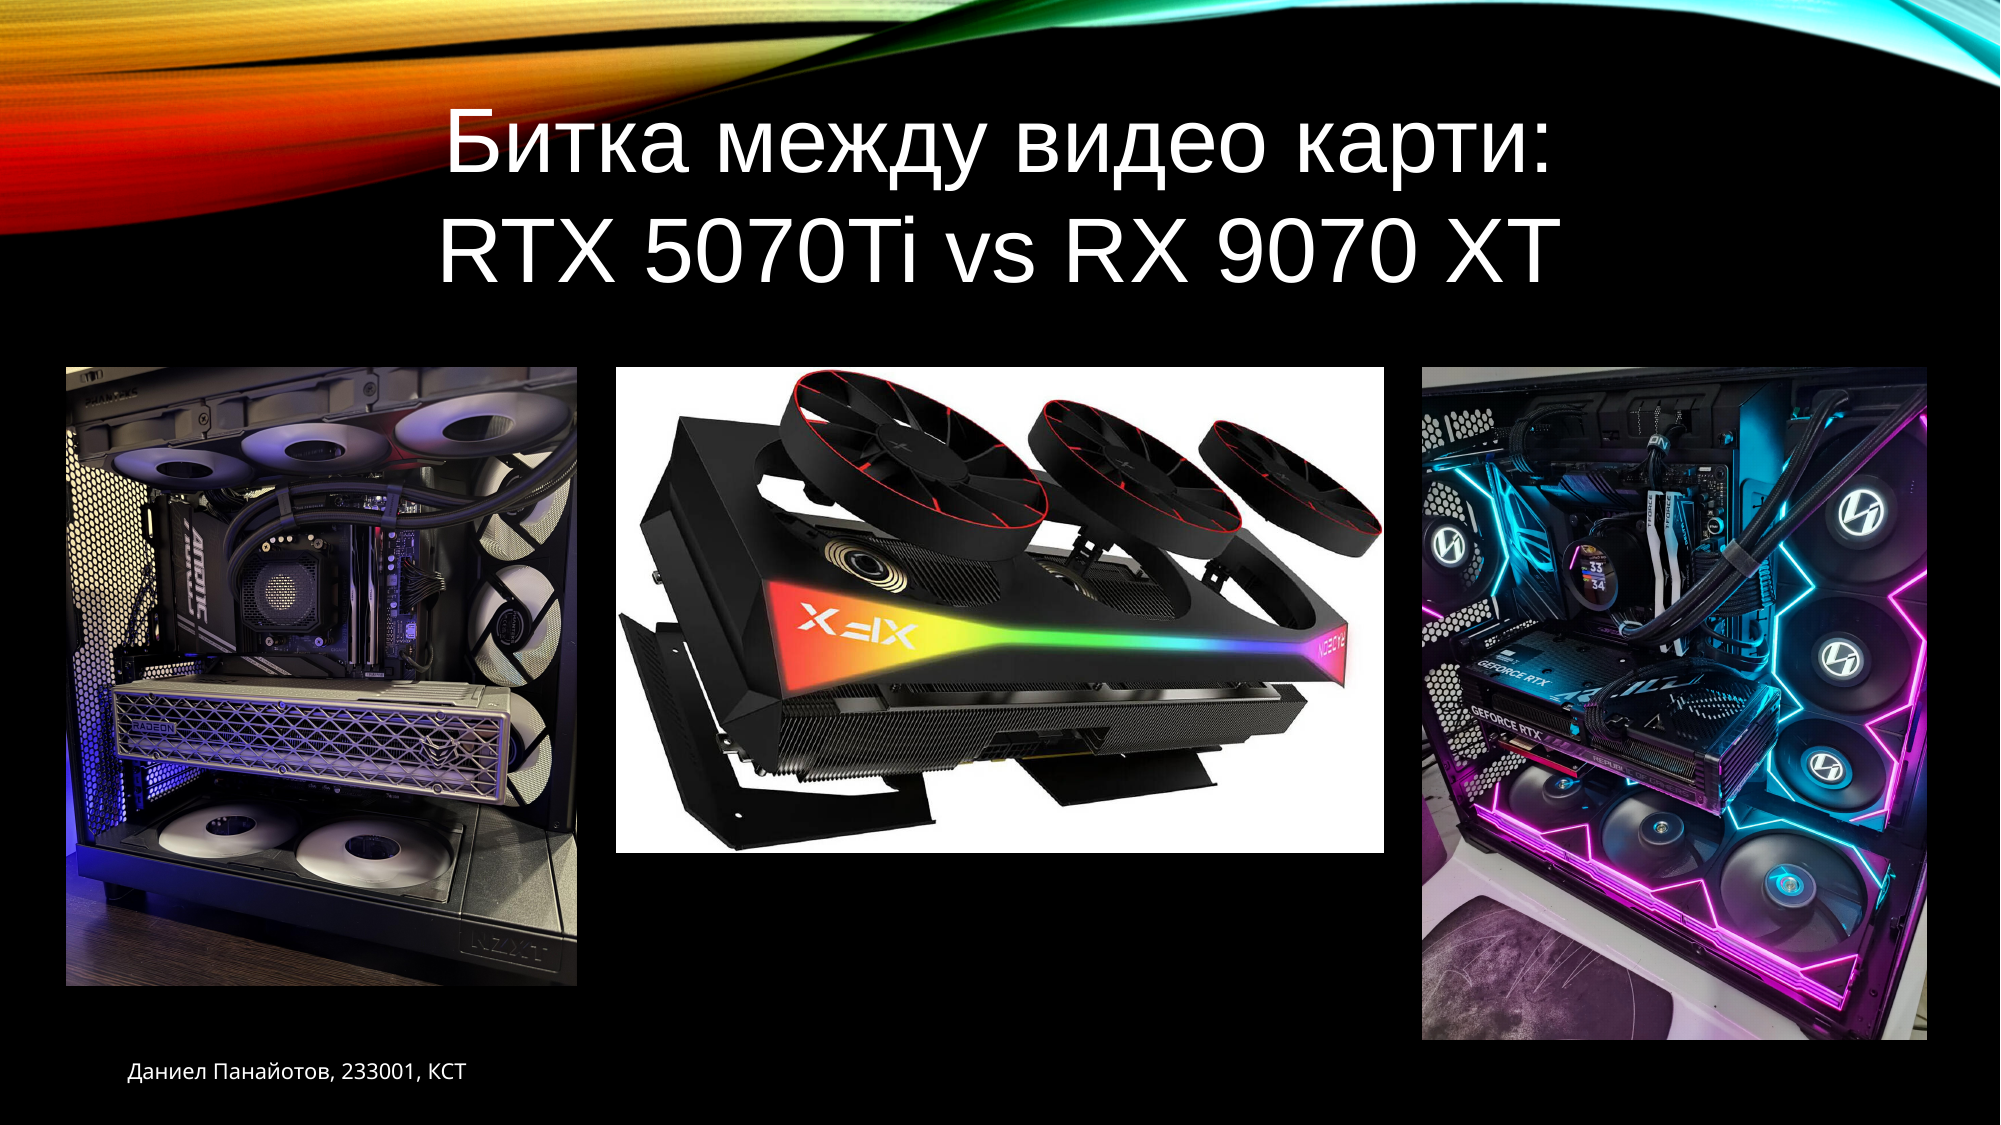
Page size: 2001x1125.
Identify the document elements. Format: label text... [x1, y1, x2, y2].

picture [65, 367, 578, 986]
picture [1422, 367, 1927, 1041]
picture [0, 0, 2000, 237]
text_box Битка между видео карти: RTX 5070Ti vs RX 9070 XT [364, 73, 1636, 308]
footer Даниел Панайотов, 233001, КСТ [112, 1042, 1388, 1103]
picture [615, 367, 1384, 853]
